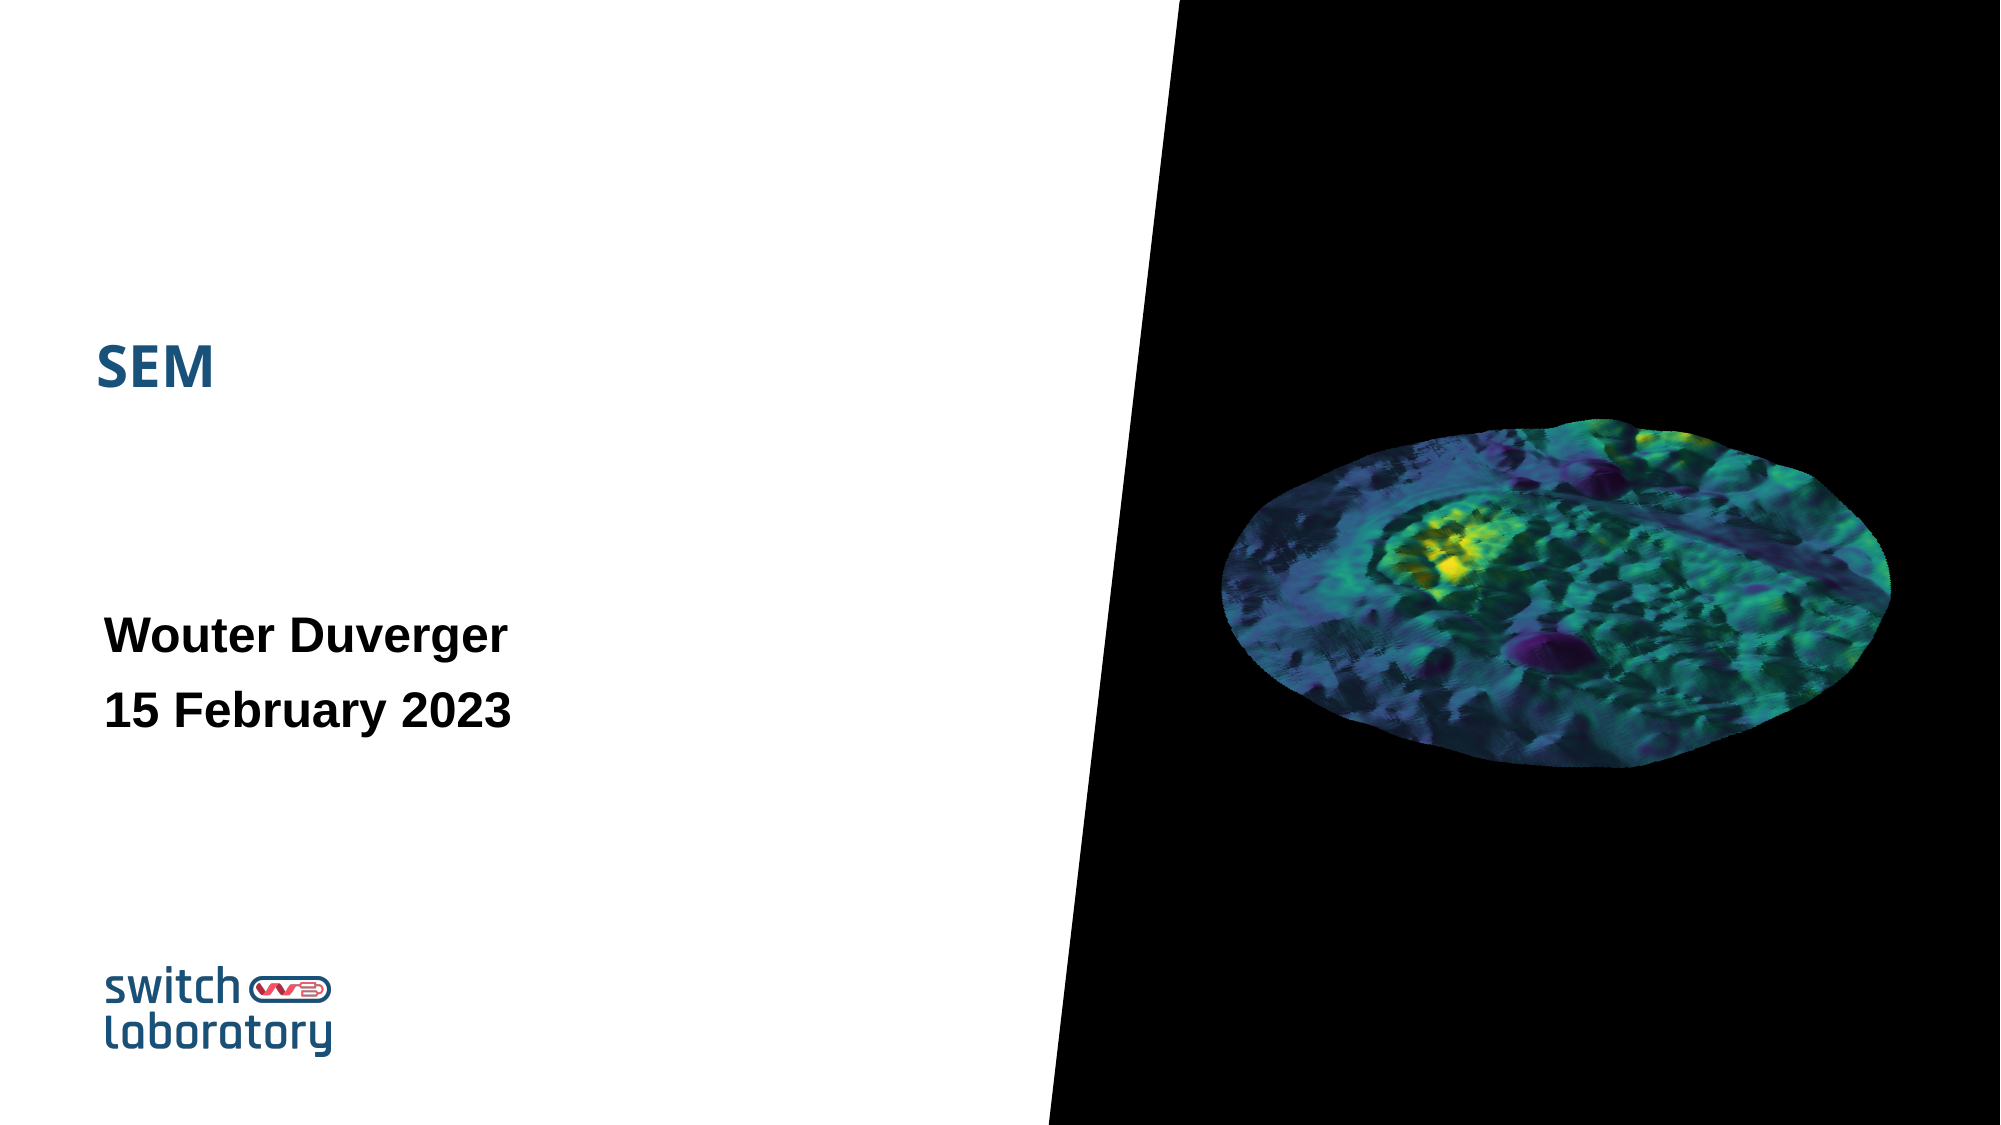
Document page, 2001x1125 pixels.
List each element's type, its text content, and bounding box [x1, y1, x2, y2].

picture [1209, 407, 1911, 783]
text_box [1049, 0, 2000, 1125]
picture [106, 966, 331, 1057]
subtitle Wouter Duverger 15 February 2023 [88, 497, 629, 851]
title SEM [81, 79, 760, 408]
